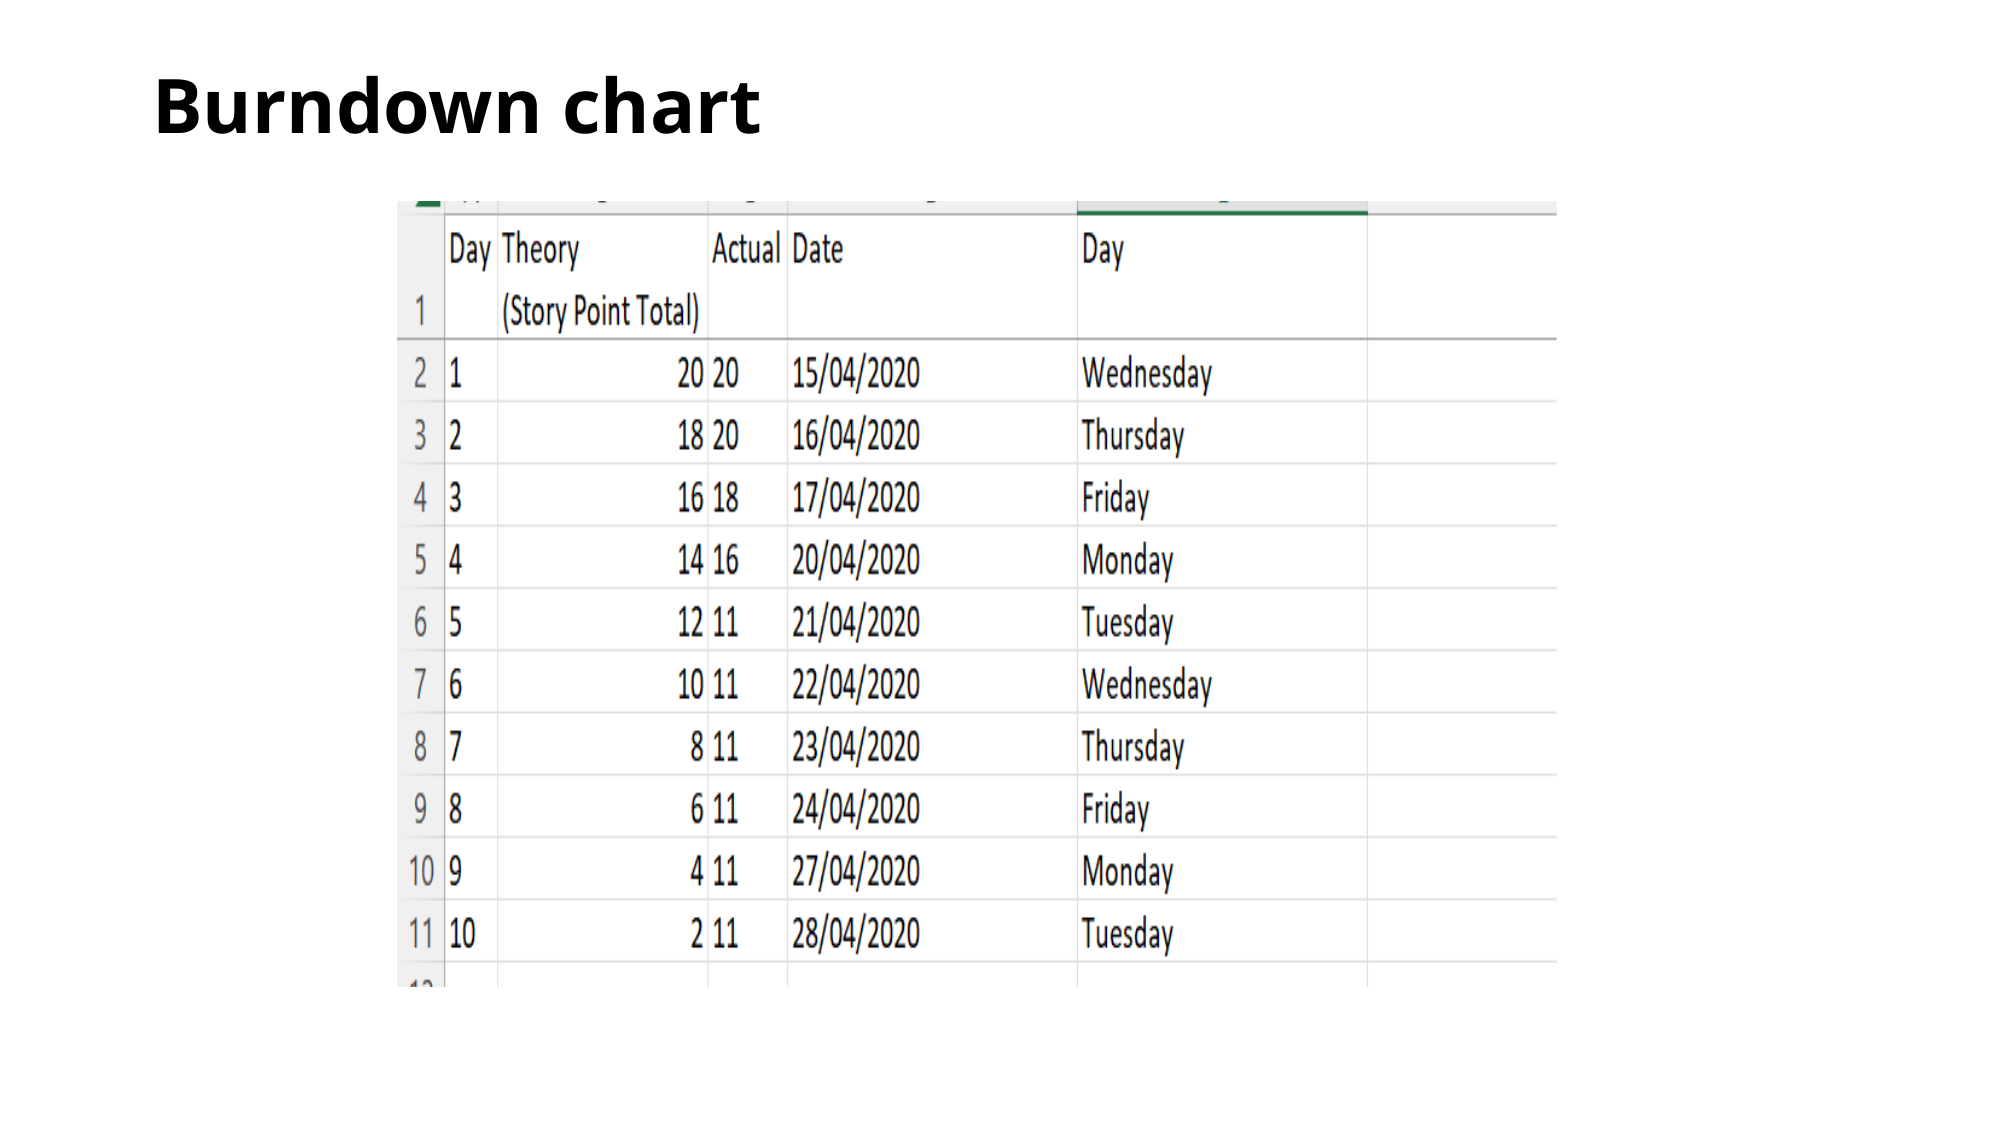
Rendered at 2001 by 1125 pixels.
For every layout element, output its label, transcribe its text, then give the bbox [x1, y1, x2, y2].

title Burndown chart [137, 59, 843, 158]
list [397, 201, 1557, 987]
